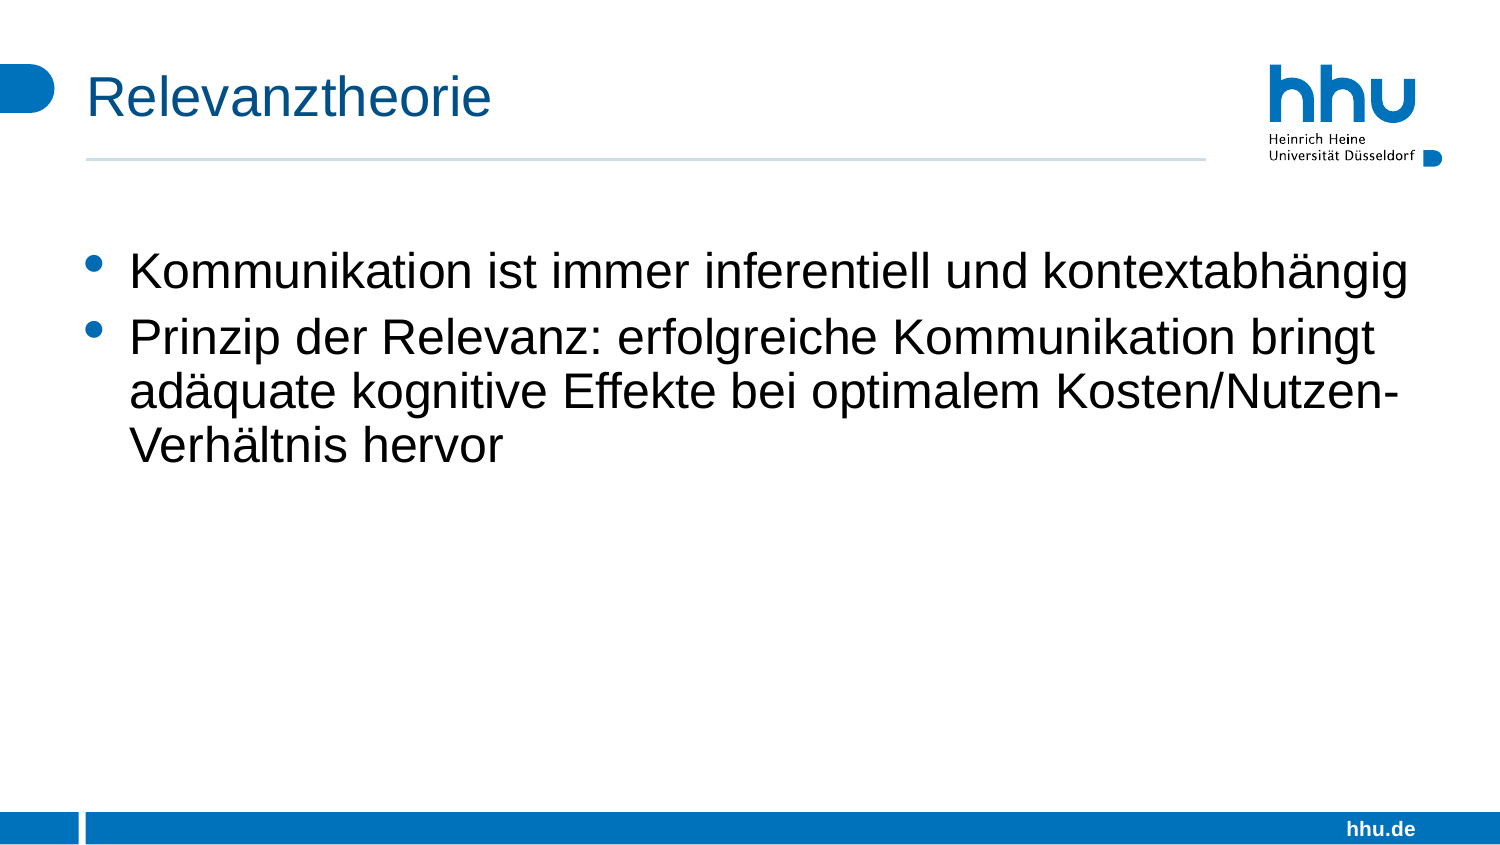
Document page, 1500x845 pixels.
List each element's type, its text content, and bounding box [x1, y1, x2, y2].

title Relevanztheorie [86, 54, 1207, 129]
list Kommunikation ist immer inferentiell und kontextabhängig Prinzip der Relevanz: erfolgreiche Kommunikation bringt adäquate kognitive Effekte bei optimalem Kosten/Nutzen-Verhältnis hervor [85, 233, 1415, 795]
